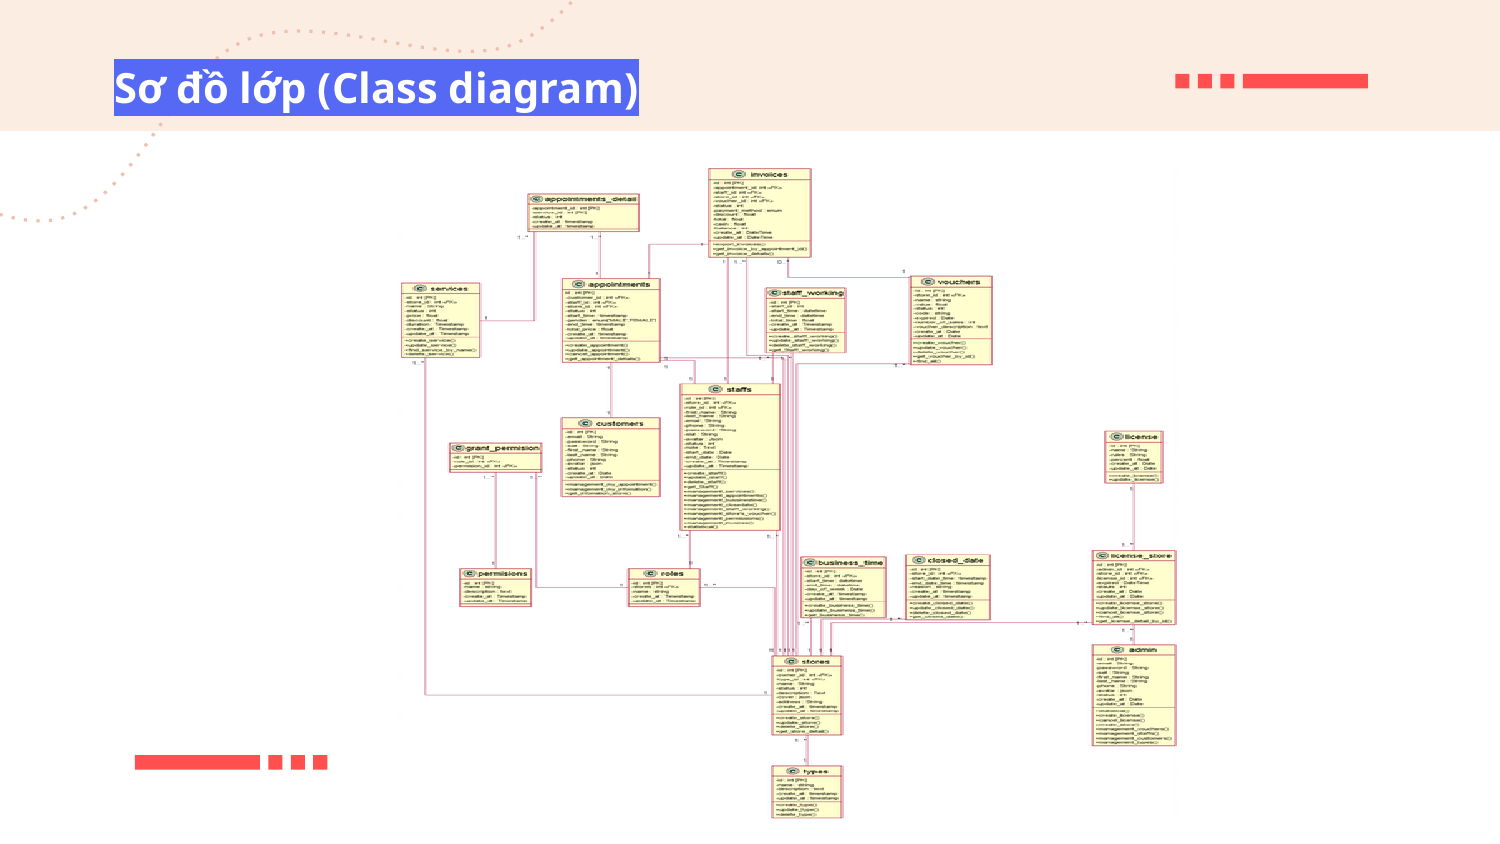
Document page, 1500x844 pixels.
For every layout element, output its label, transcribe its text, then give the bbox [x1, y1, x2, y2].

title Sơ đồ lớp (Class diagram) [99, 47, 1364, 142]
picture [398, 165, 1179, 819]
